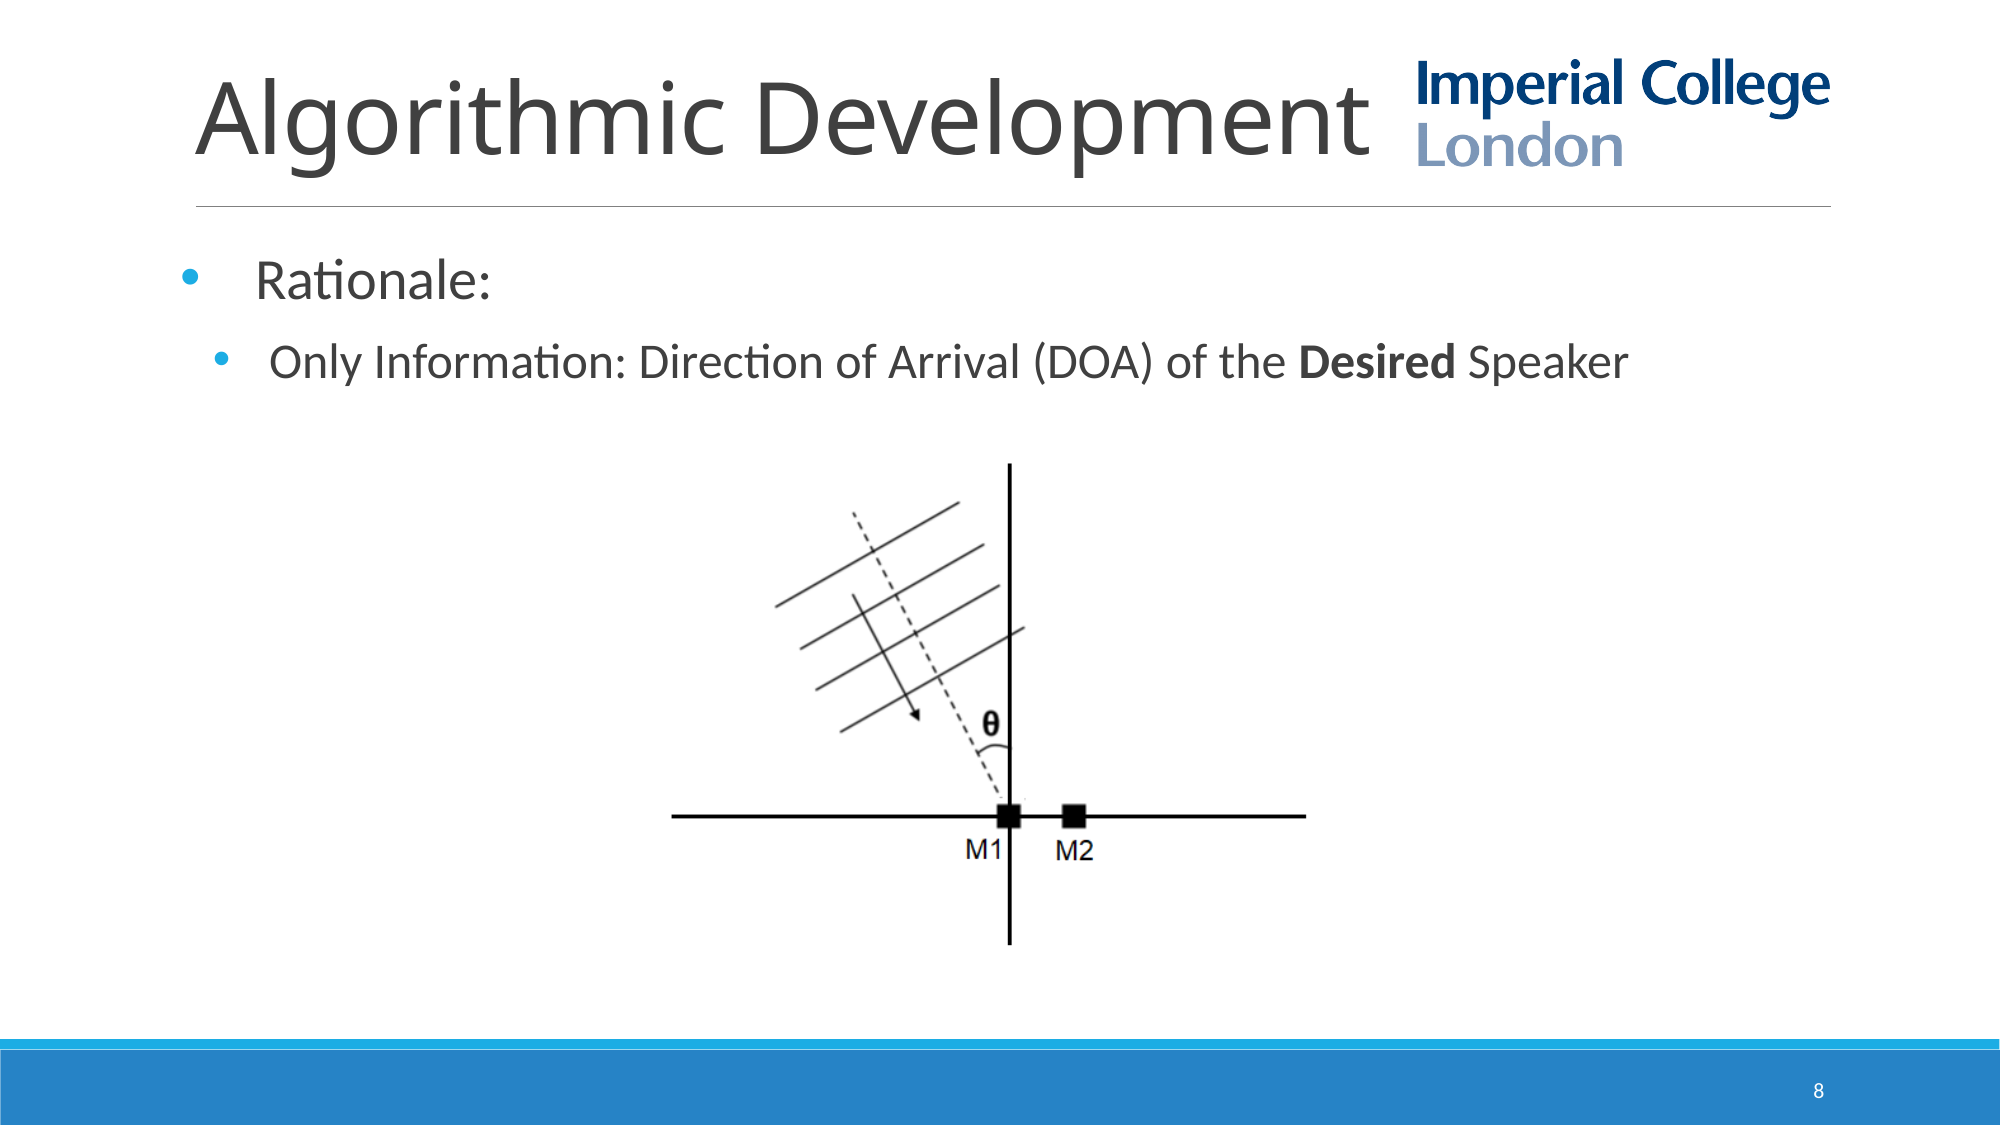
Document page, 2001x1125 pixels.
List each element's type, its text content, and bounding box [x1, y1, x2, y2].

title Algorithmic Development [180, 47, 1830, 183]
slide_number 8 [1624, 1059, 1840, 1120]
list Rationale: Only Information: Direction of Arrival (DOA) of the Desired Speaker [180, 224, 1830, 963]
picture [607, 436, 1376, 964]
